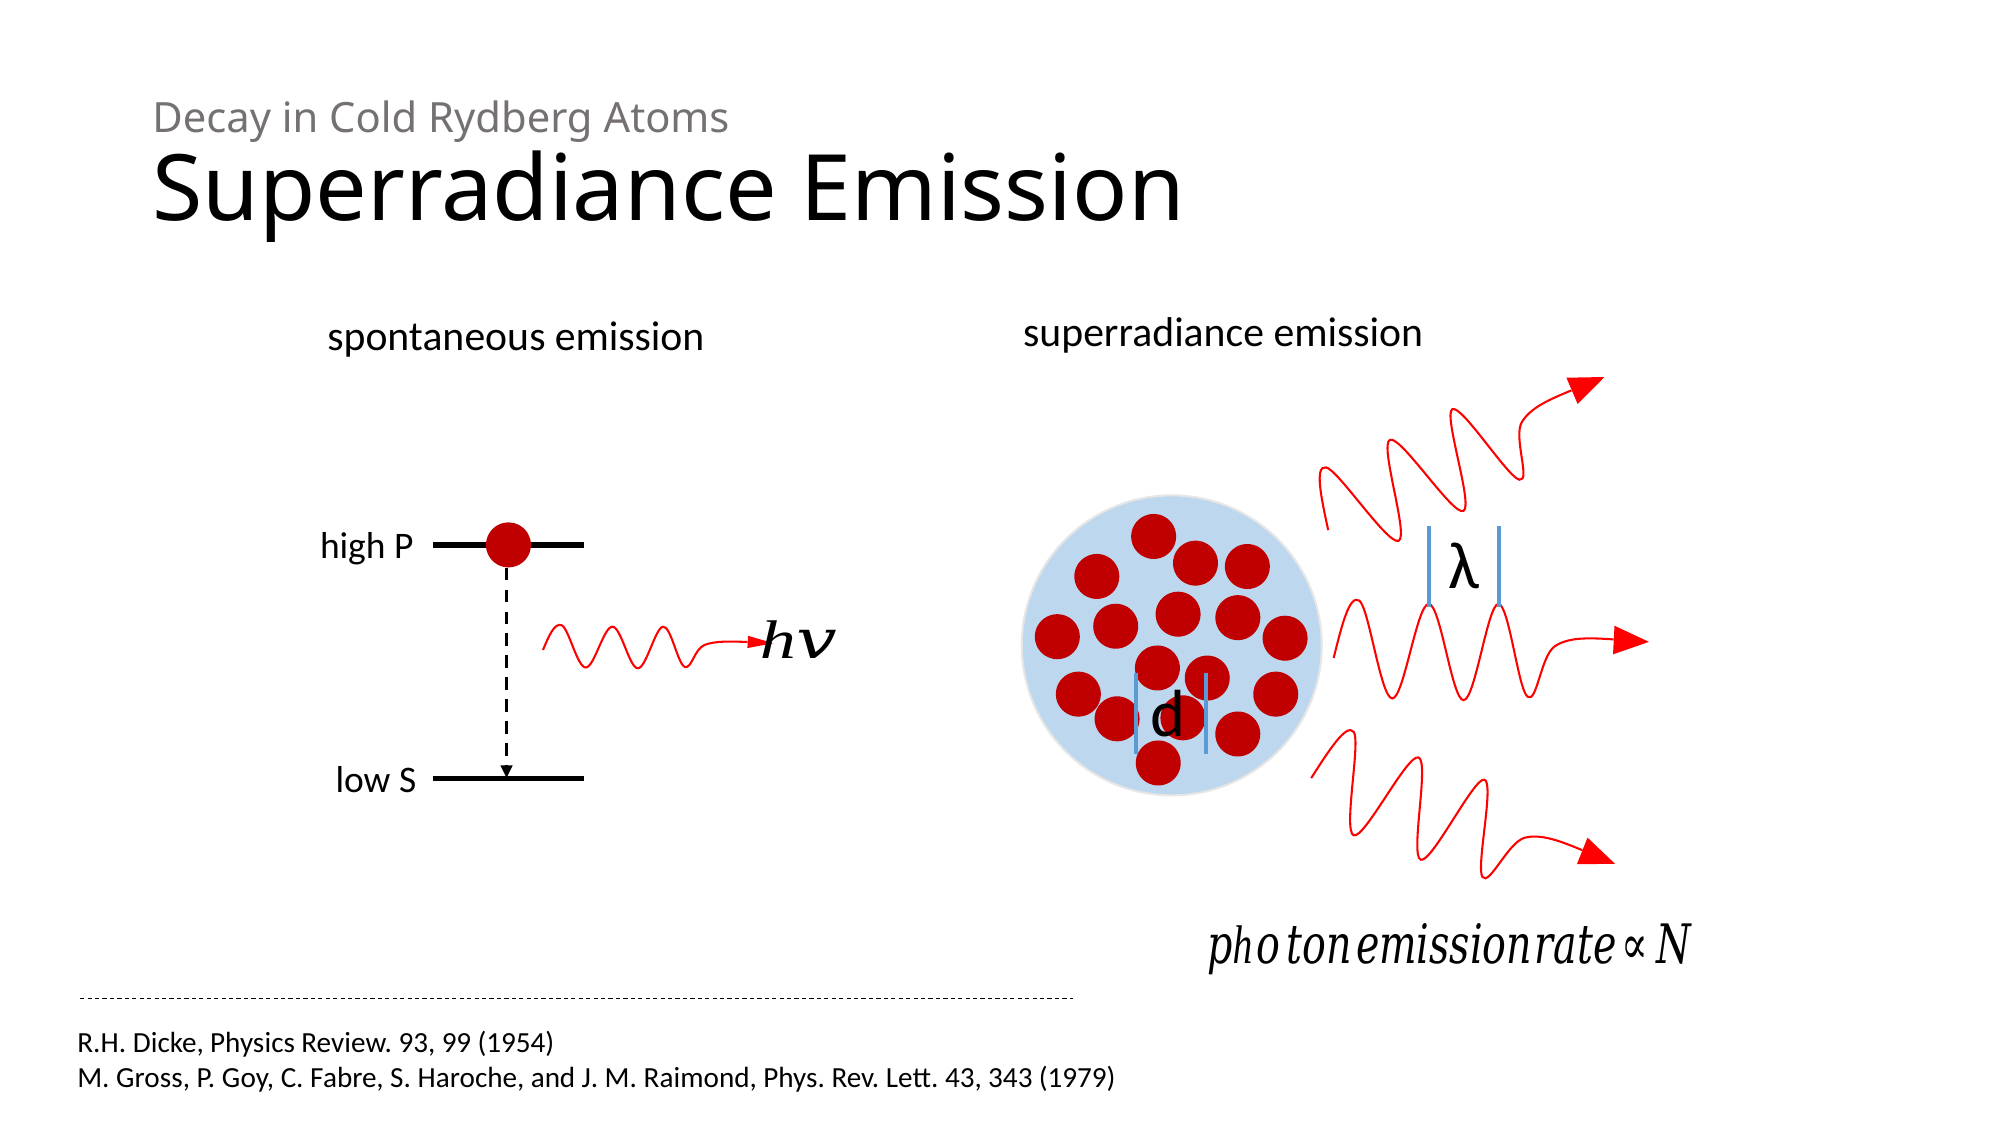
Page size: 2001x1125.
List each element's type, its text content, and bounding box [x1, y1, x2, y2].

text_box spontaneous emission [312, 300, 882, 366]
text_box R.H. Dicke, Physics Review. 93, 99 (1954) M. Gross, P. Goy, C. Fabre, S. Haroche, and J. M. Raimond, Phys. Rev. Lett. 43, 343 (1979) [62, 1015, 1132, 1101]
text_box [304, 513, 842, 809]
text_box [1021, 495, 1213, 796]
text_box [1207, 758, 1213, 977]
text_box superradiance emission [1008, 297, 1528, 363]
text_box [1213, 403, 1728, 977]
title Decay in Cold Rydberg Atoms Superradiance Emission [137, 59, 1863, 278]
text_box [1135, 514, 1499, 758]
